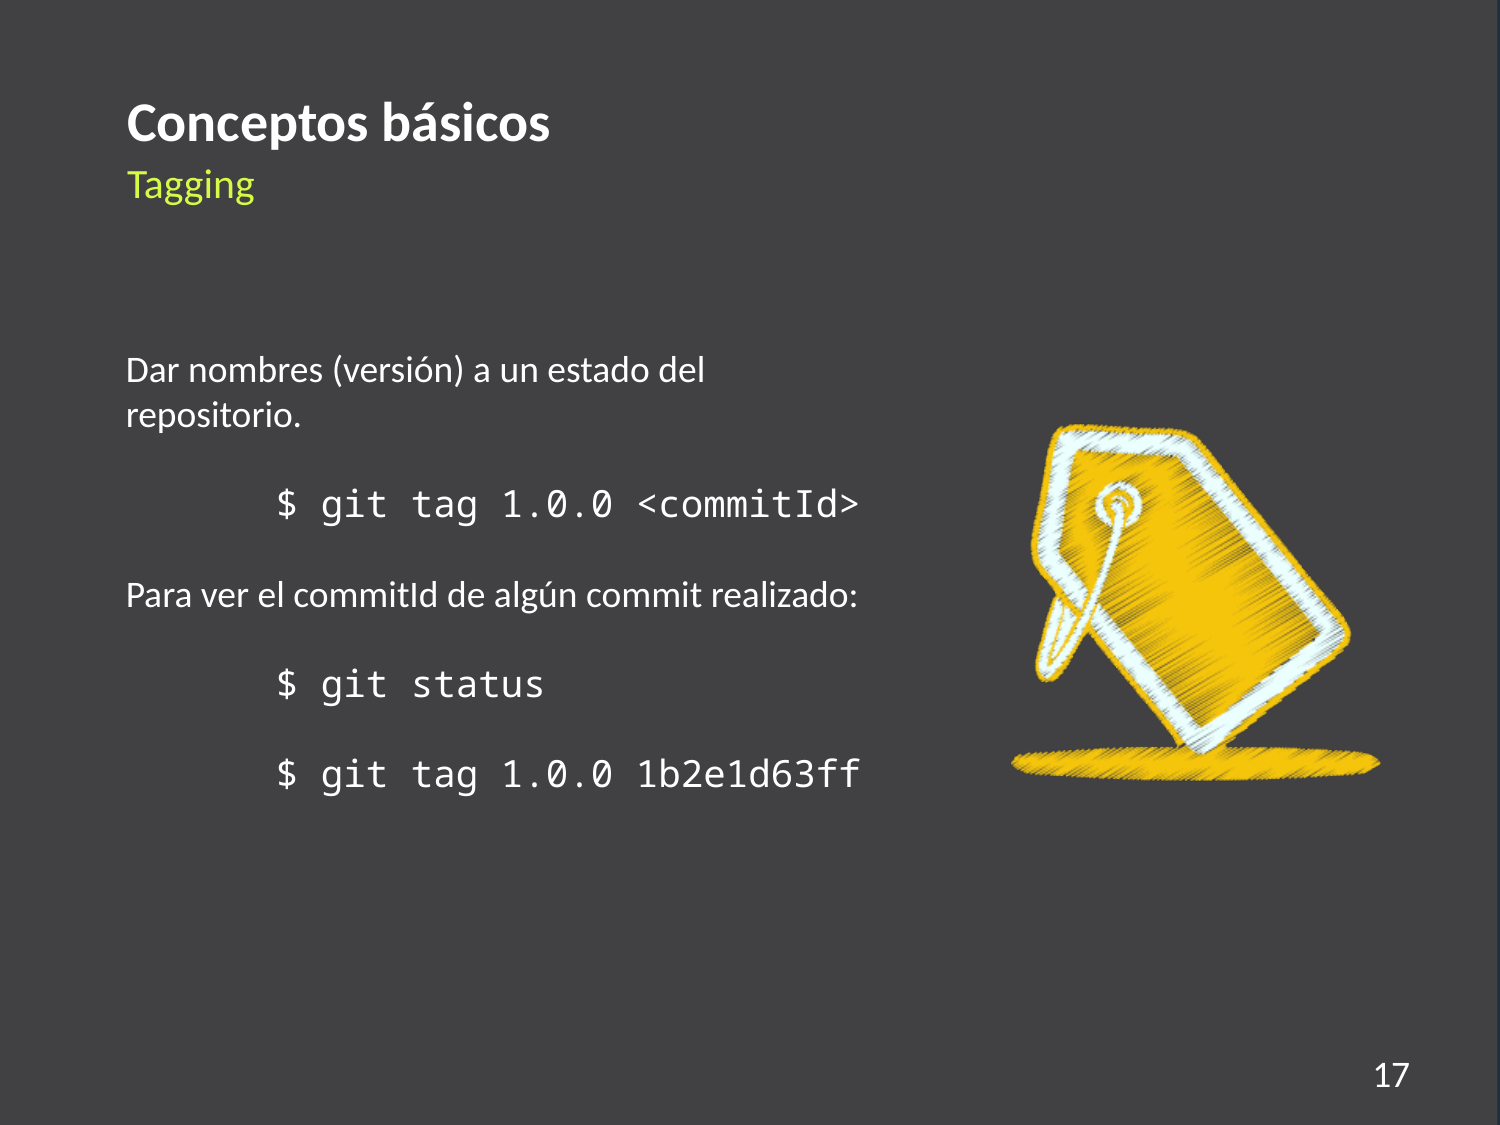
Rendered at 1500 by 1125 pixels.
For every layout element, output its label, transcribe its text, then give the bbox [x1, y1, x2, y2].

list Conceptos básicos [112, 78, 1329, 148]
text_box 17 [1281, 1042, 1425, 1103]
picture [997, 396, 1398, 797]
text_box Tagging [112, 148, 1425, 220]
text_box [112, 255, 1425, 941]
text_box Dar nombres (versión) a un estado del repositorio. $ git tag 1.0.0 <commitId> Para ver el commitId de algún commit realizado: $ git status $ git tag 1.0.0 1b2e1d63ff [111, 338, 891, 848]
